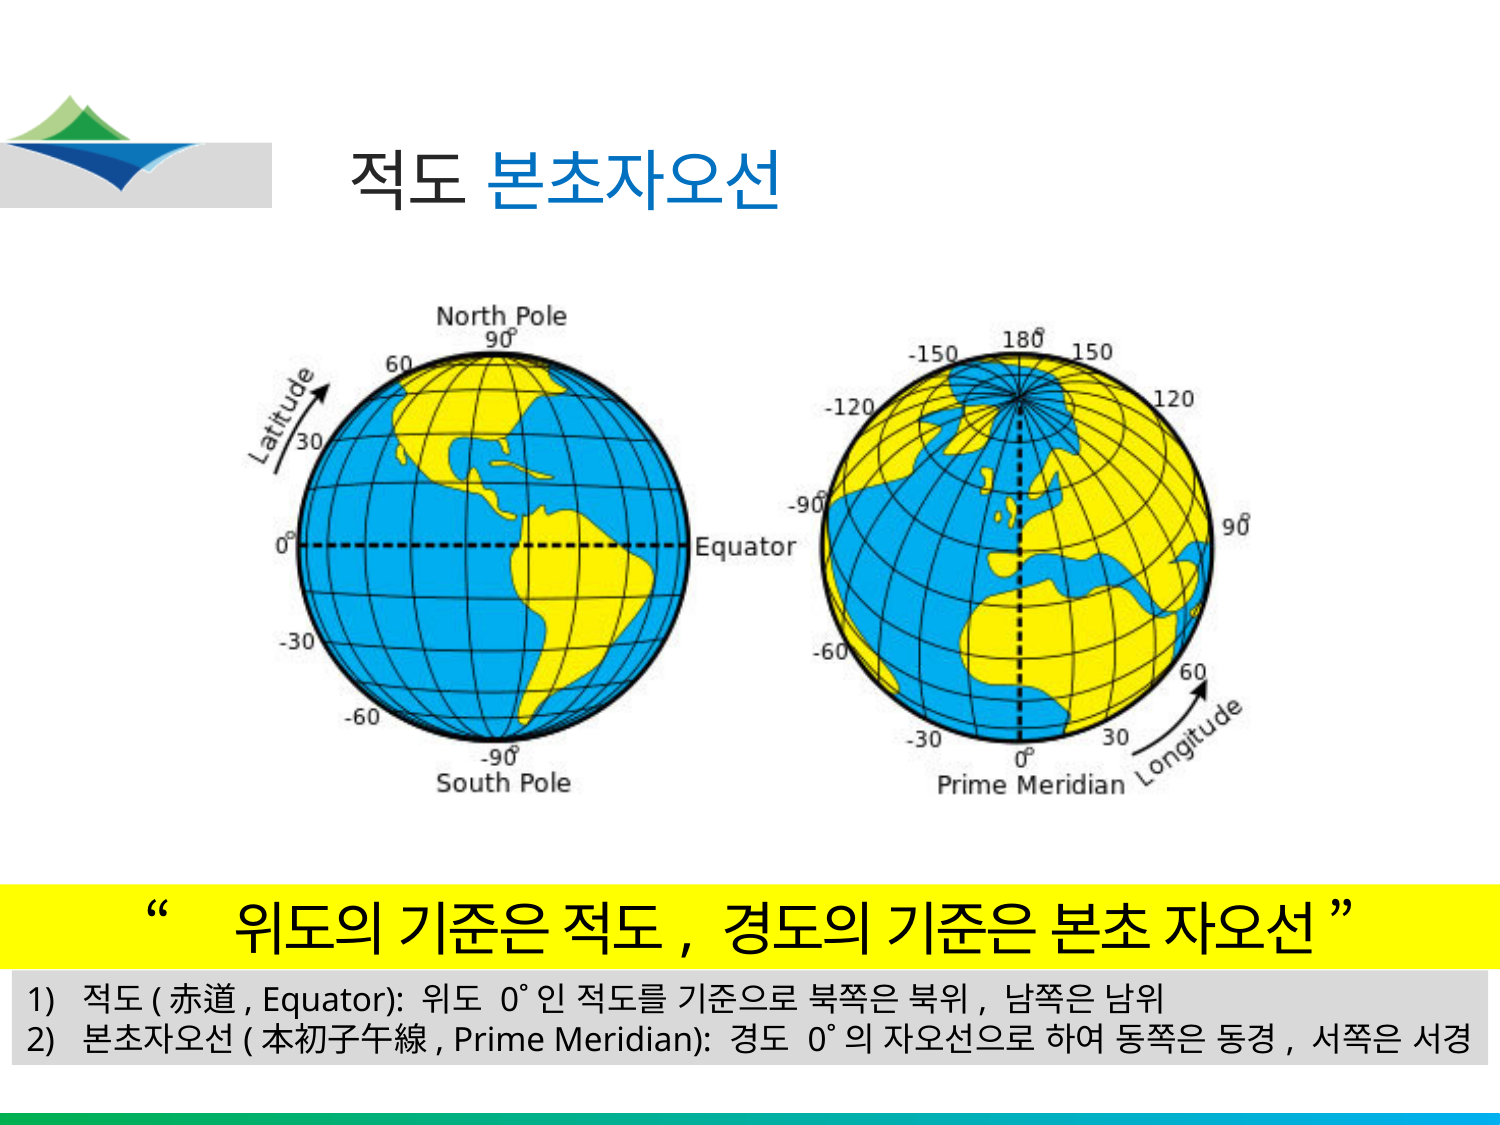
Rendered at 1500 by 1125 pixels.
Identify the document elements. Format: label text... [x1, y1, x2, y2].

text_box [0, 94, 273, 209]
text_box “ 위도의 기준은 적도, 경도의 기준은 본초 자오선 ” [0, 884, 1500, 970]
text_box [0, 1111, 1500, 1125]
picture [240, 288, 1260, 821]
text_box 적도 본초자오선 [334, 131, 799, 226]
text_box 적도(赤道, Equator): 위도 0˚인 적도를 기준으로 북쪽은 북위, 남쪽은 남위 본초자오선(本初子午線, Prime Meridian): 경도 0˚의 자오선으로 하여 동쪽은 동경, 서쪽은 서경 [11, 970, 1489, 1065]
